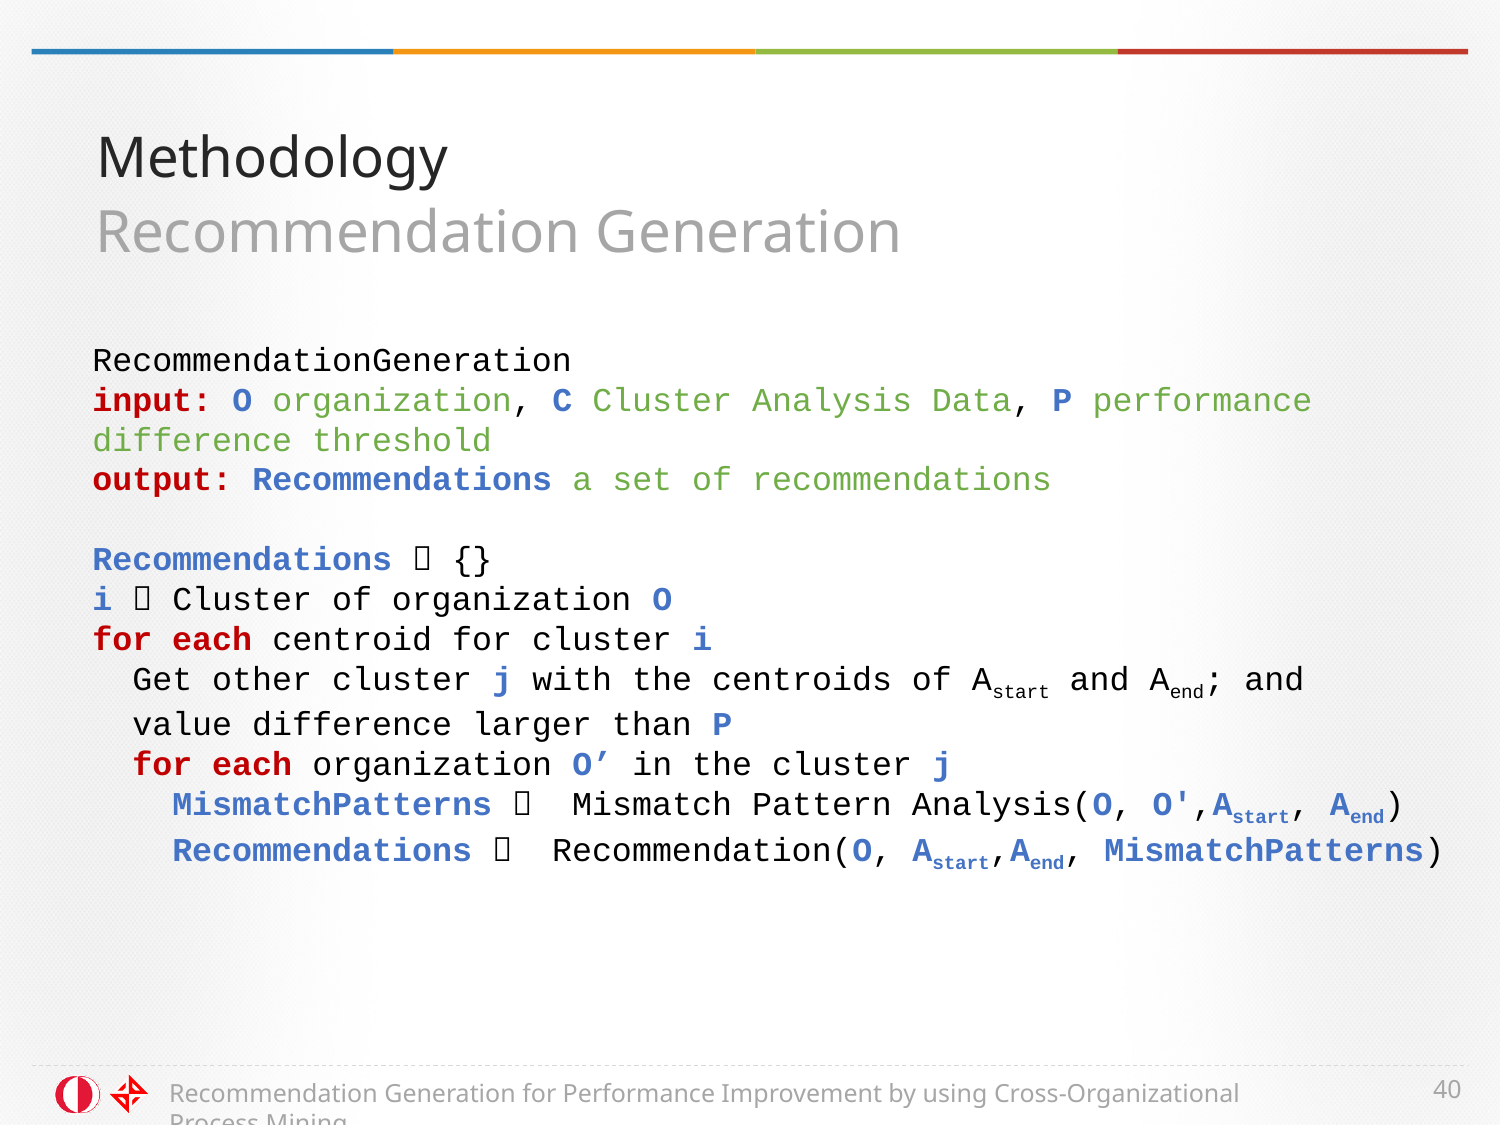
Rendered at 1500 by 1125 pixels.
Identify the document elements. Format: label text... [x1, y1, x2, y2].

picture [174, 1116, 181, 1123]
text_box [31, 1065, 1477, 1116]
text_box Recommendation Generation [80, 187, 1500, 272]
picture [272, 1116, 281, 1125]
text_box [31, 48, 1469, 55]
picture [179, 1116, 267, 1125]
text_box RecommendationGeneration input: O organization, C Cluster Analysis Data, P performance difference threshold output: Recommendations a set of recommendations Recommendations  {} i  Cluster of organization O for each centroid for cluster i Get other cluster j with the centroids of Astart and Aend; and value difference larger than P for each organization O’ in the cluster j MismatchPatterns  Mismatch Pattern Analysis(O, O',Astart, Aend) Recommendations  Recommendation(O, Astart,Aend, MismatchPatterns) [77, 330, 1498, 921]
picture [0, 0, 1500, 1125]
text_box Methodology [81, 114, 1500, 187]
